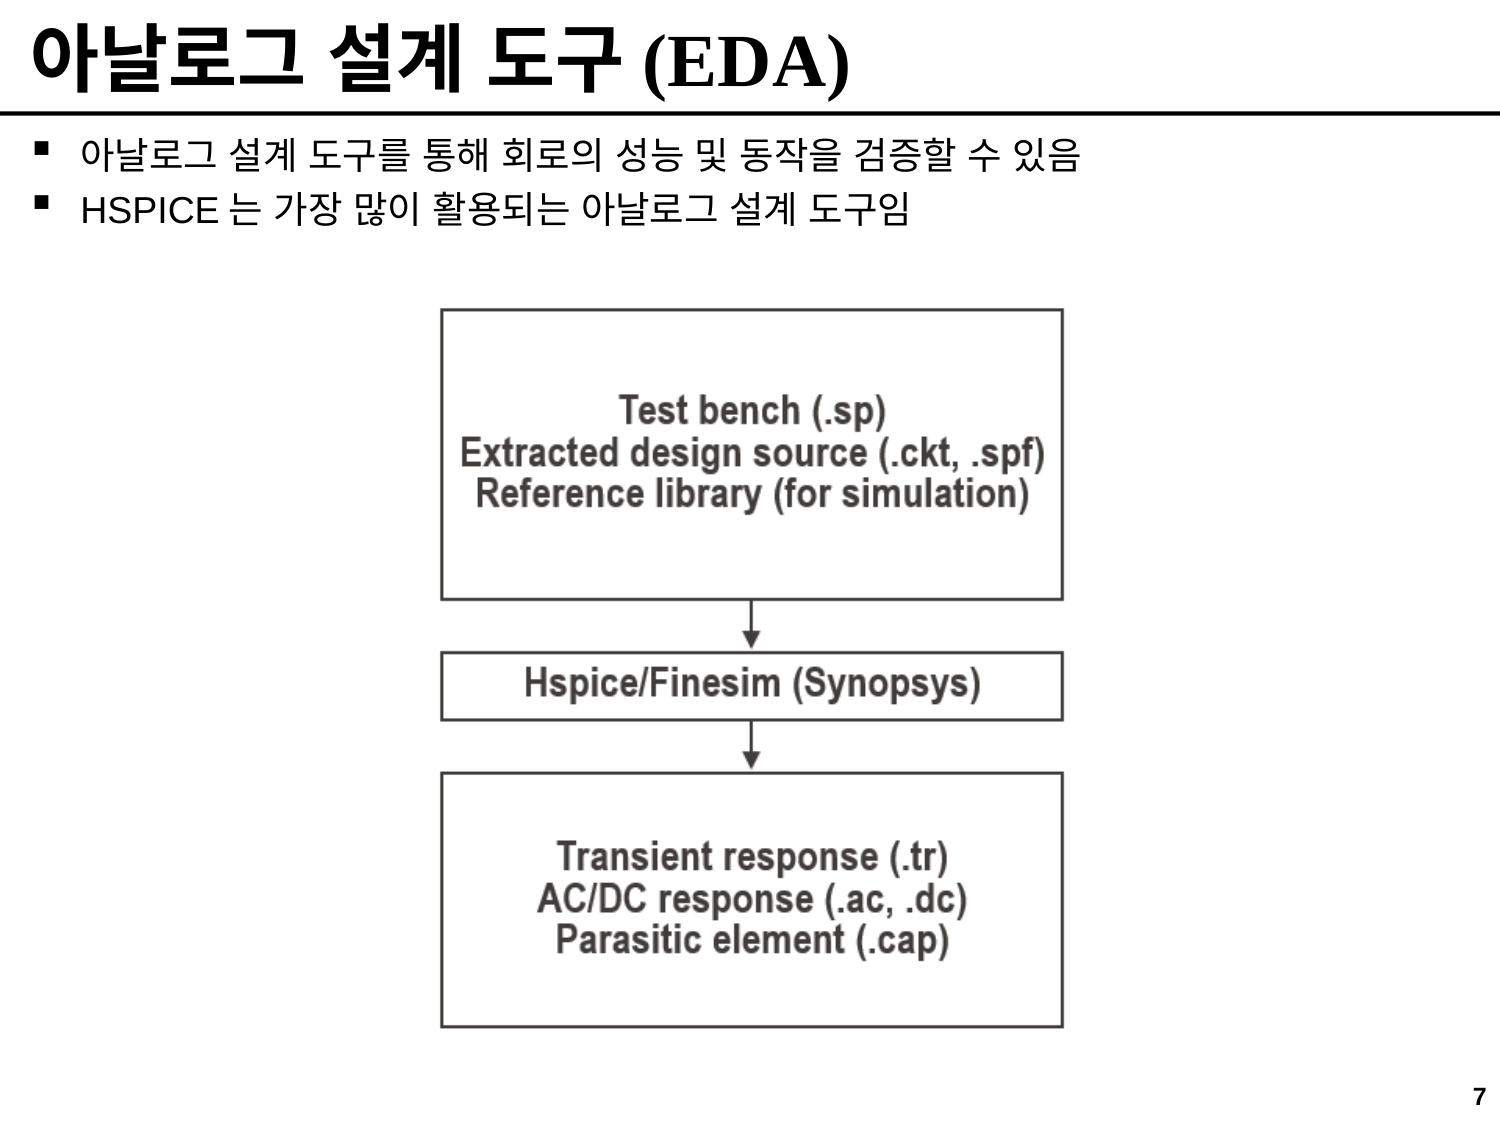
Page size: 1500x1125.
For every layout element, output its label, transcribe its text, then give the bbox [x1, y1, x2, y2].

title 아날로그 설계 도구(EDA) [17, 0, 1480, 113]
list 아날로그 설계 도구를 통해 회로의 성능 및 동작을 검증할 수 있음 HSPICE는 가장 많이 활용되는 아날로그 설계 도구임 [17, 125, 1480, 1076]
picture [427, 296, 1073, 1038]
